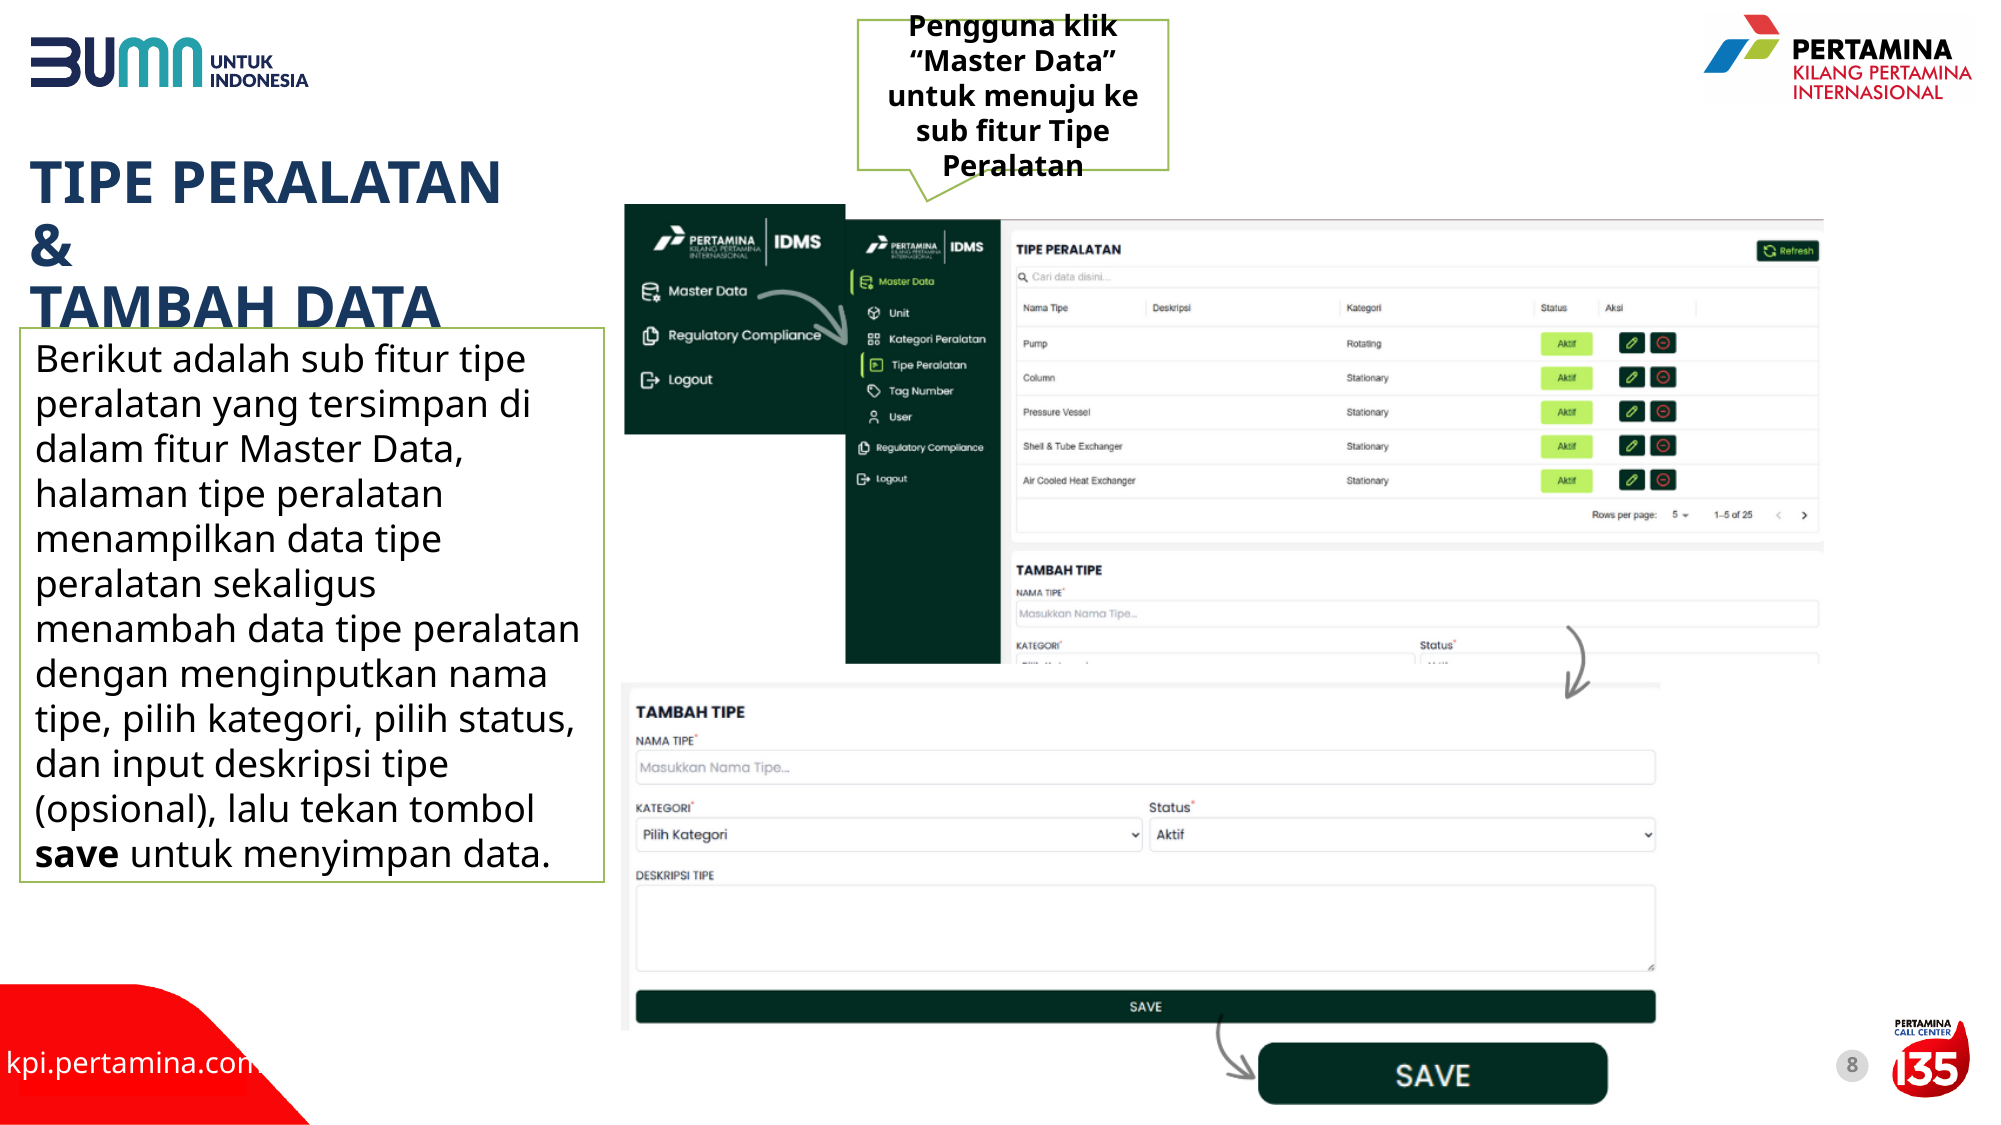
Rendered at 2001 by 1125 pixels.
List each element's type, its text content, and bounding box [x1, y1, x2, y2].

text_box Pengguna klik “Master Data” untuk menuju ke sub fitur Tipe Peralatan [856, 18, 1170, 203]
text_box Berikut adalah sub fitur tipe peralatan yang tersimpan di dalam fitur Master Data, halaman tipe peralatan menampilkan data tipe peralatan sekaligus menambah data tipe peralatan dengan menginputkan nama tipe, pilih kategori, pilih status, dan input deskripsi tipe (opsional), lalu tekan tombol save untuk menyimpan data. [19, 327, 605, 883]
picture [1701, 11, 1974, 103]
picture [0, 204, 2001, 1125]
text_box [1, 1, 614, 122]
title TIPE PERALATAN & TAMBAH DATA [14, 204, 527, 290]
